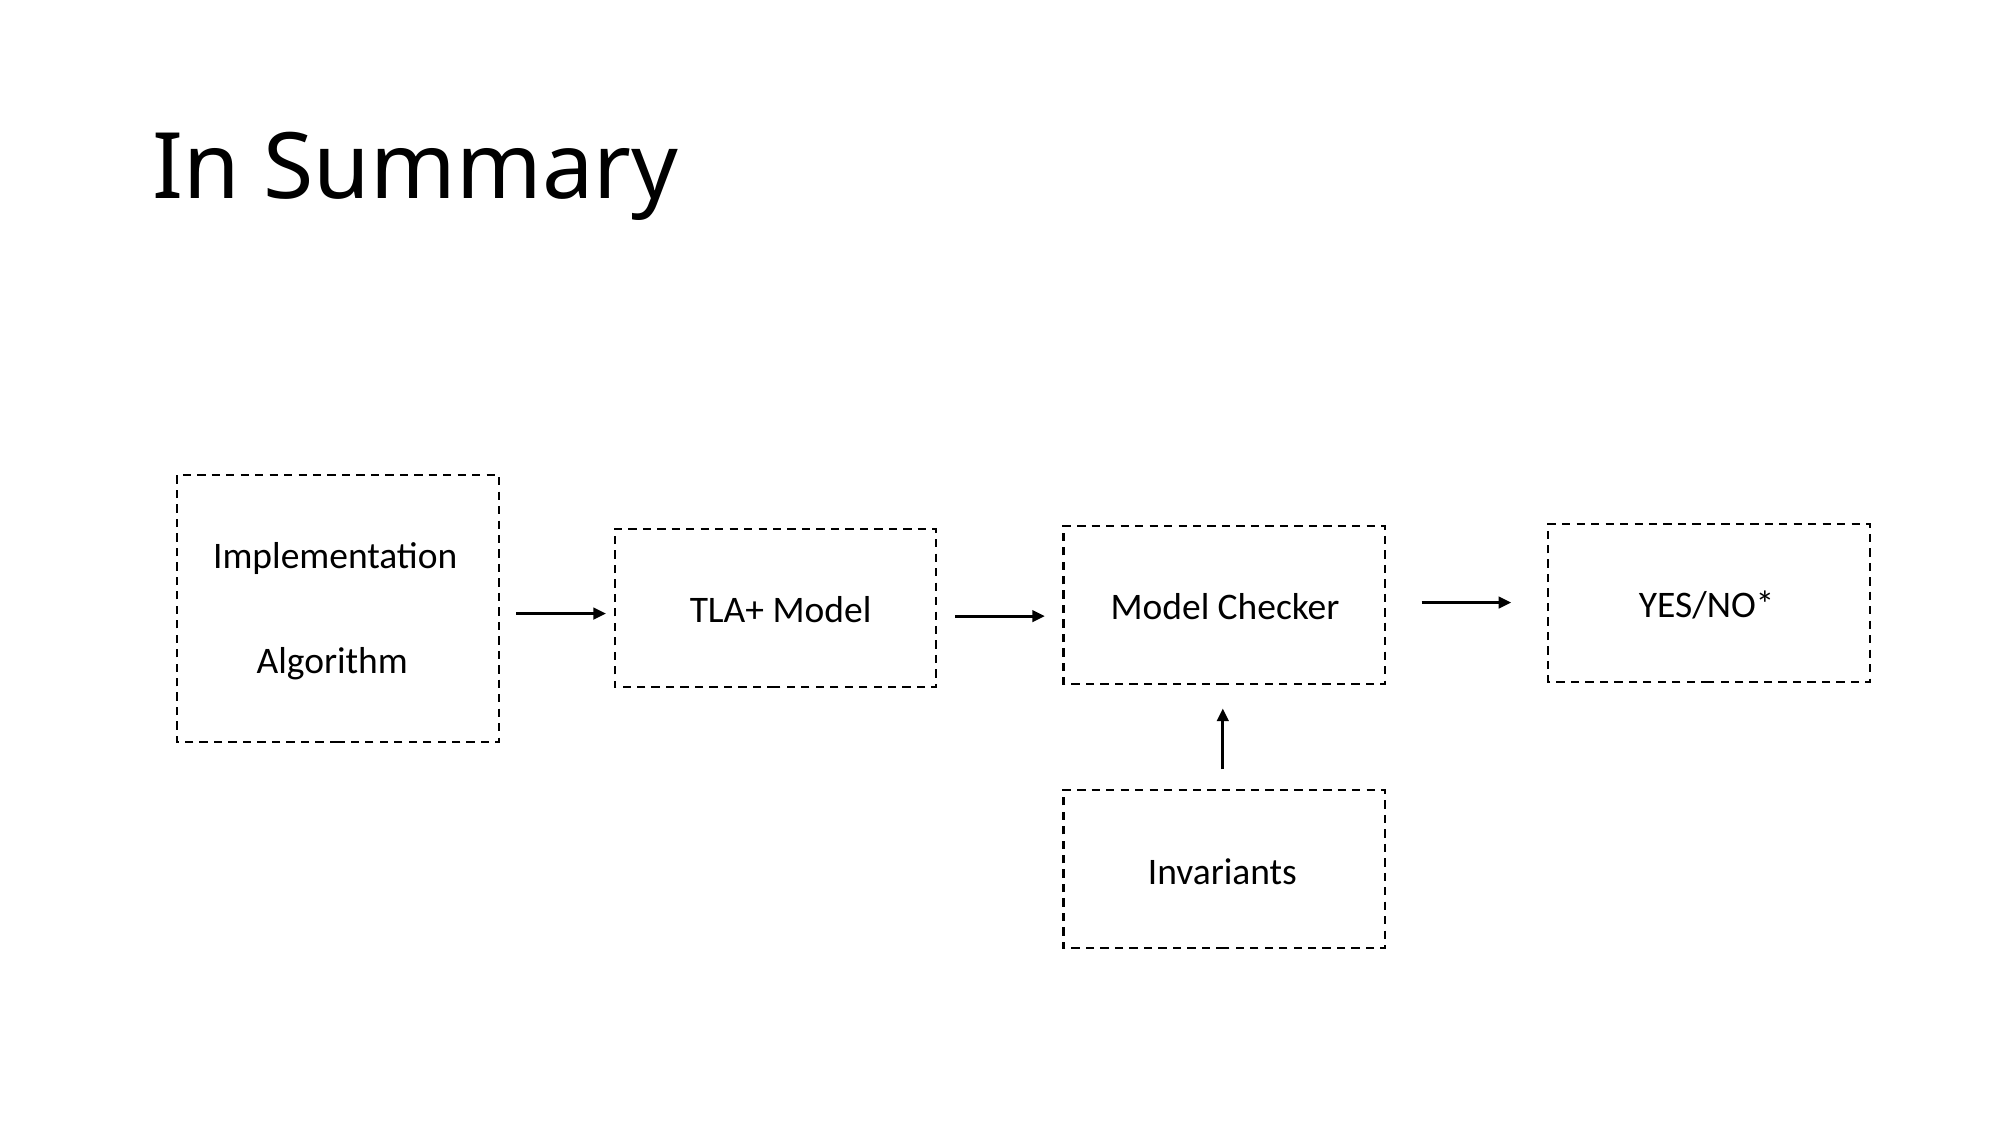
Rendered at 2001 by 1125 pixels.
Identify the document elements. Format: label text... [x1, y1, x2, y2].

text_box [1062, 525, 1386, 685]
text_box [614, 528, 937, 688]
title In Summary [137, 59, 1863, 278]
text_box YES/NO* [1624, 572, 1802, 632]
text_box TLA+ Model [675, 577, 955, 638]
text_box Implementation [198, 523, 478, 584]
text_box [1547, 523, 1871, 683]
text_box Model Checker [1095, 574, 1375, 635]
text_box [1062, 789, 1386, 949]
text_box [176, 474, 500, 743]
text_box Invariants [1133, 839, 1364, 900]
text_box Algorithm [241, 628, 435, 689]
